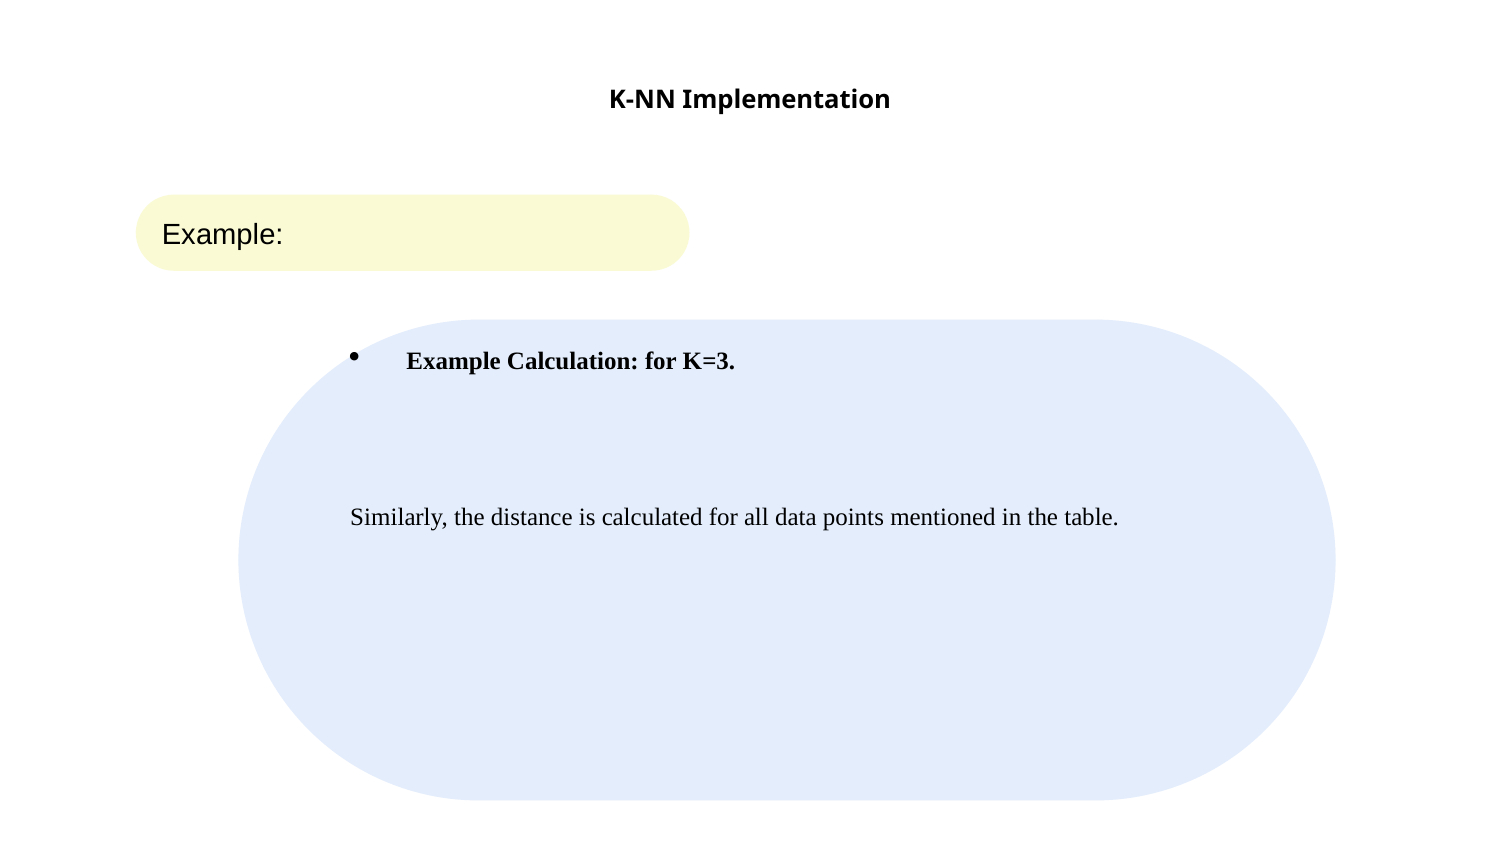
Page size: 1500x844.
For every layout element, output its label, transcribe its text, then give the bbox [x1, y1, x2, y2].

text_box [135, 194, 1336, 801]
title K-NN Implementation [75, 67, 1425, 129]
